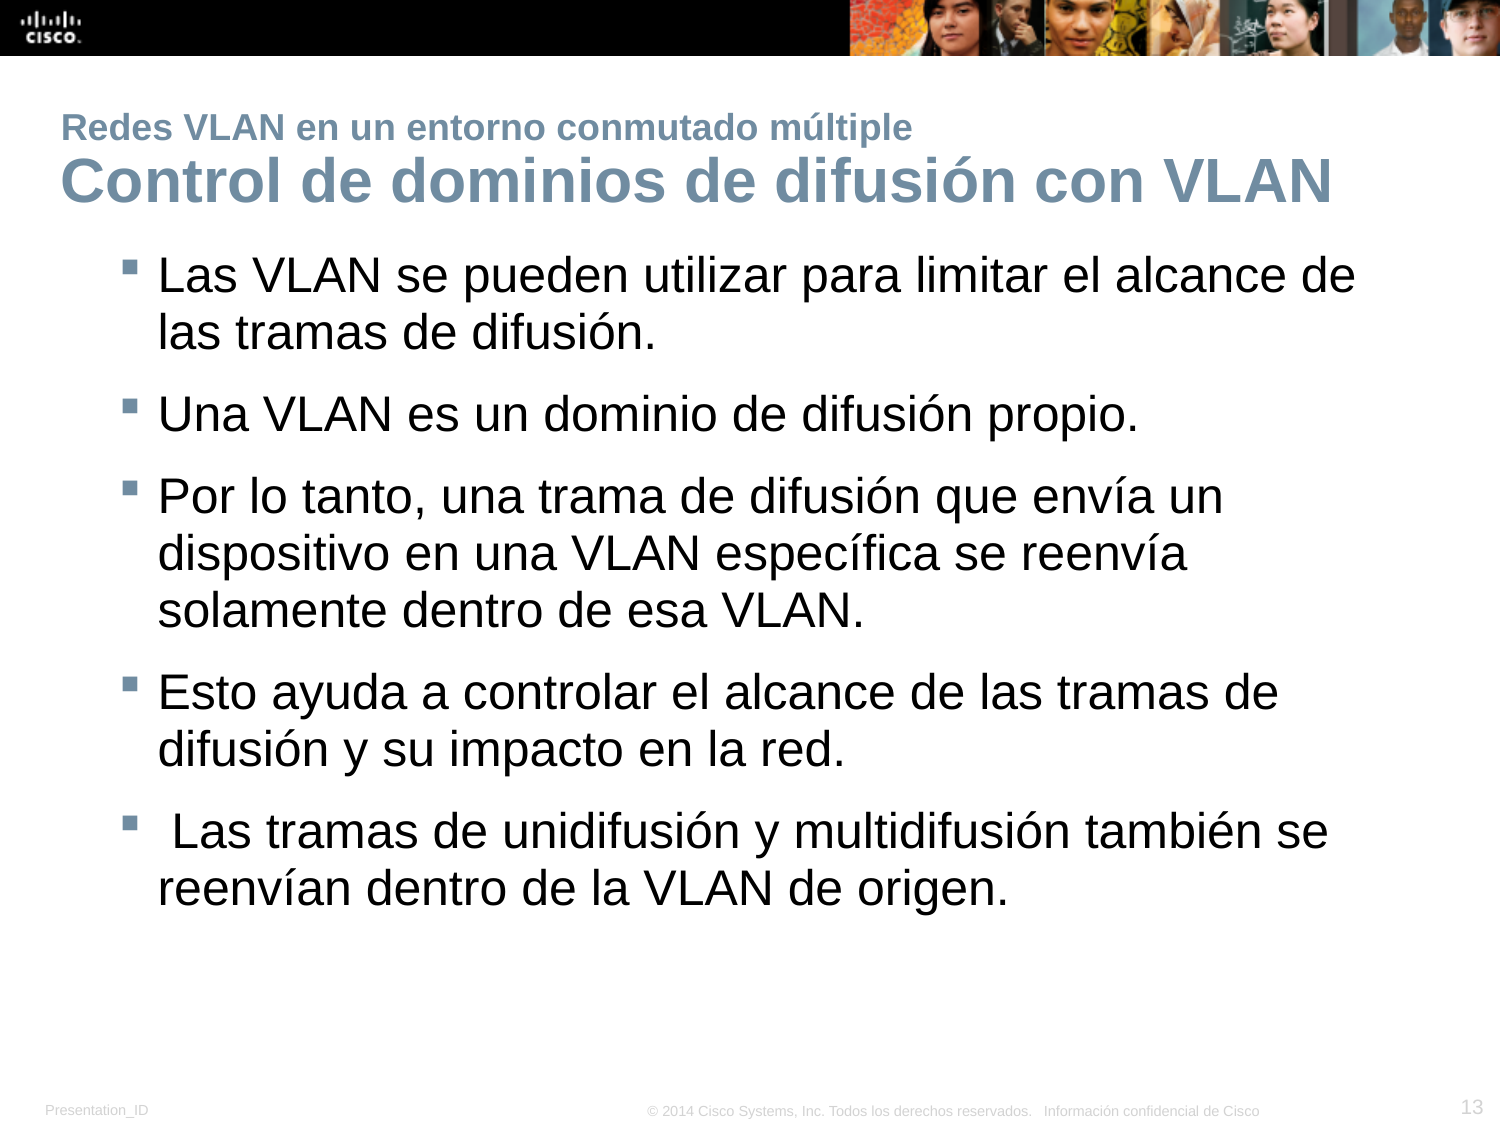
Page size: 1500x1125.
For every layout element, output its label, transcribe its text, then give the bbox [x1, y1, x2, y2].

picture [0, 0, 1500, 56]
title Redes VLAN en un entorno conmutado múltiple Control de dominios de difusión con VLAN [47, 85, 1384, 224]
list Las VLAN se pueden utilizar para limitar el alcance de las tramas de difusión. Una VLAN es un dominio de difusión propio. Por lo tanto, una trama de difusión que envía un dispositivo en una VLAN específica se reenvía solamente dentro de esa VLAN. Esto ayuda a controlar el alcance de las tramas de difusión y su impacto en la red. Las tramas de unidifusión y multidifusión también se reenvían dentro de la VLAN de origen. [104, 239, 1408, 1017]
